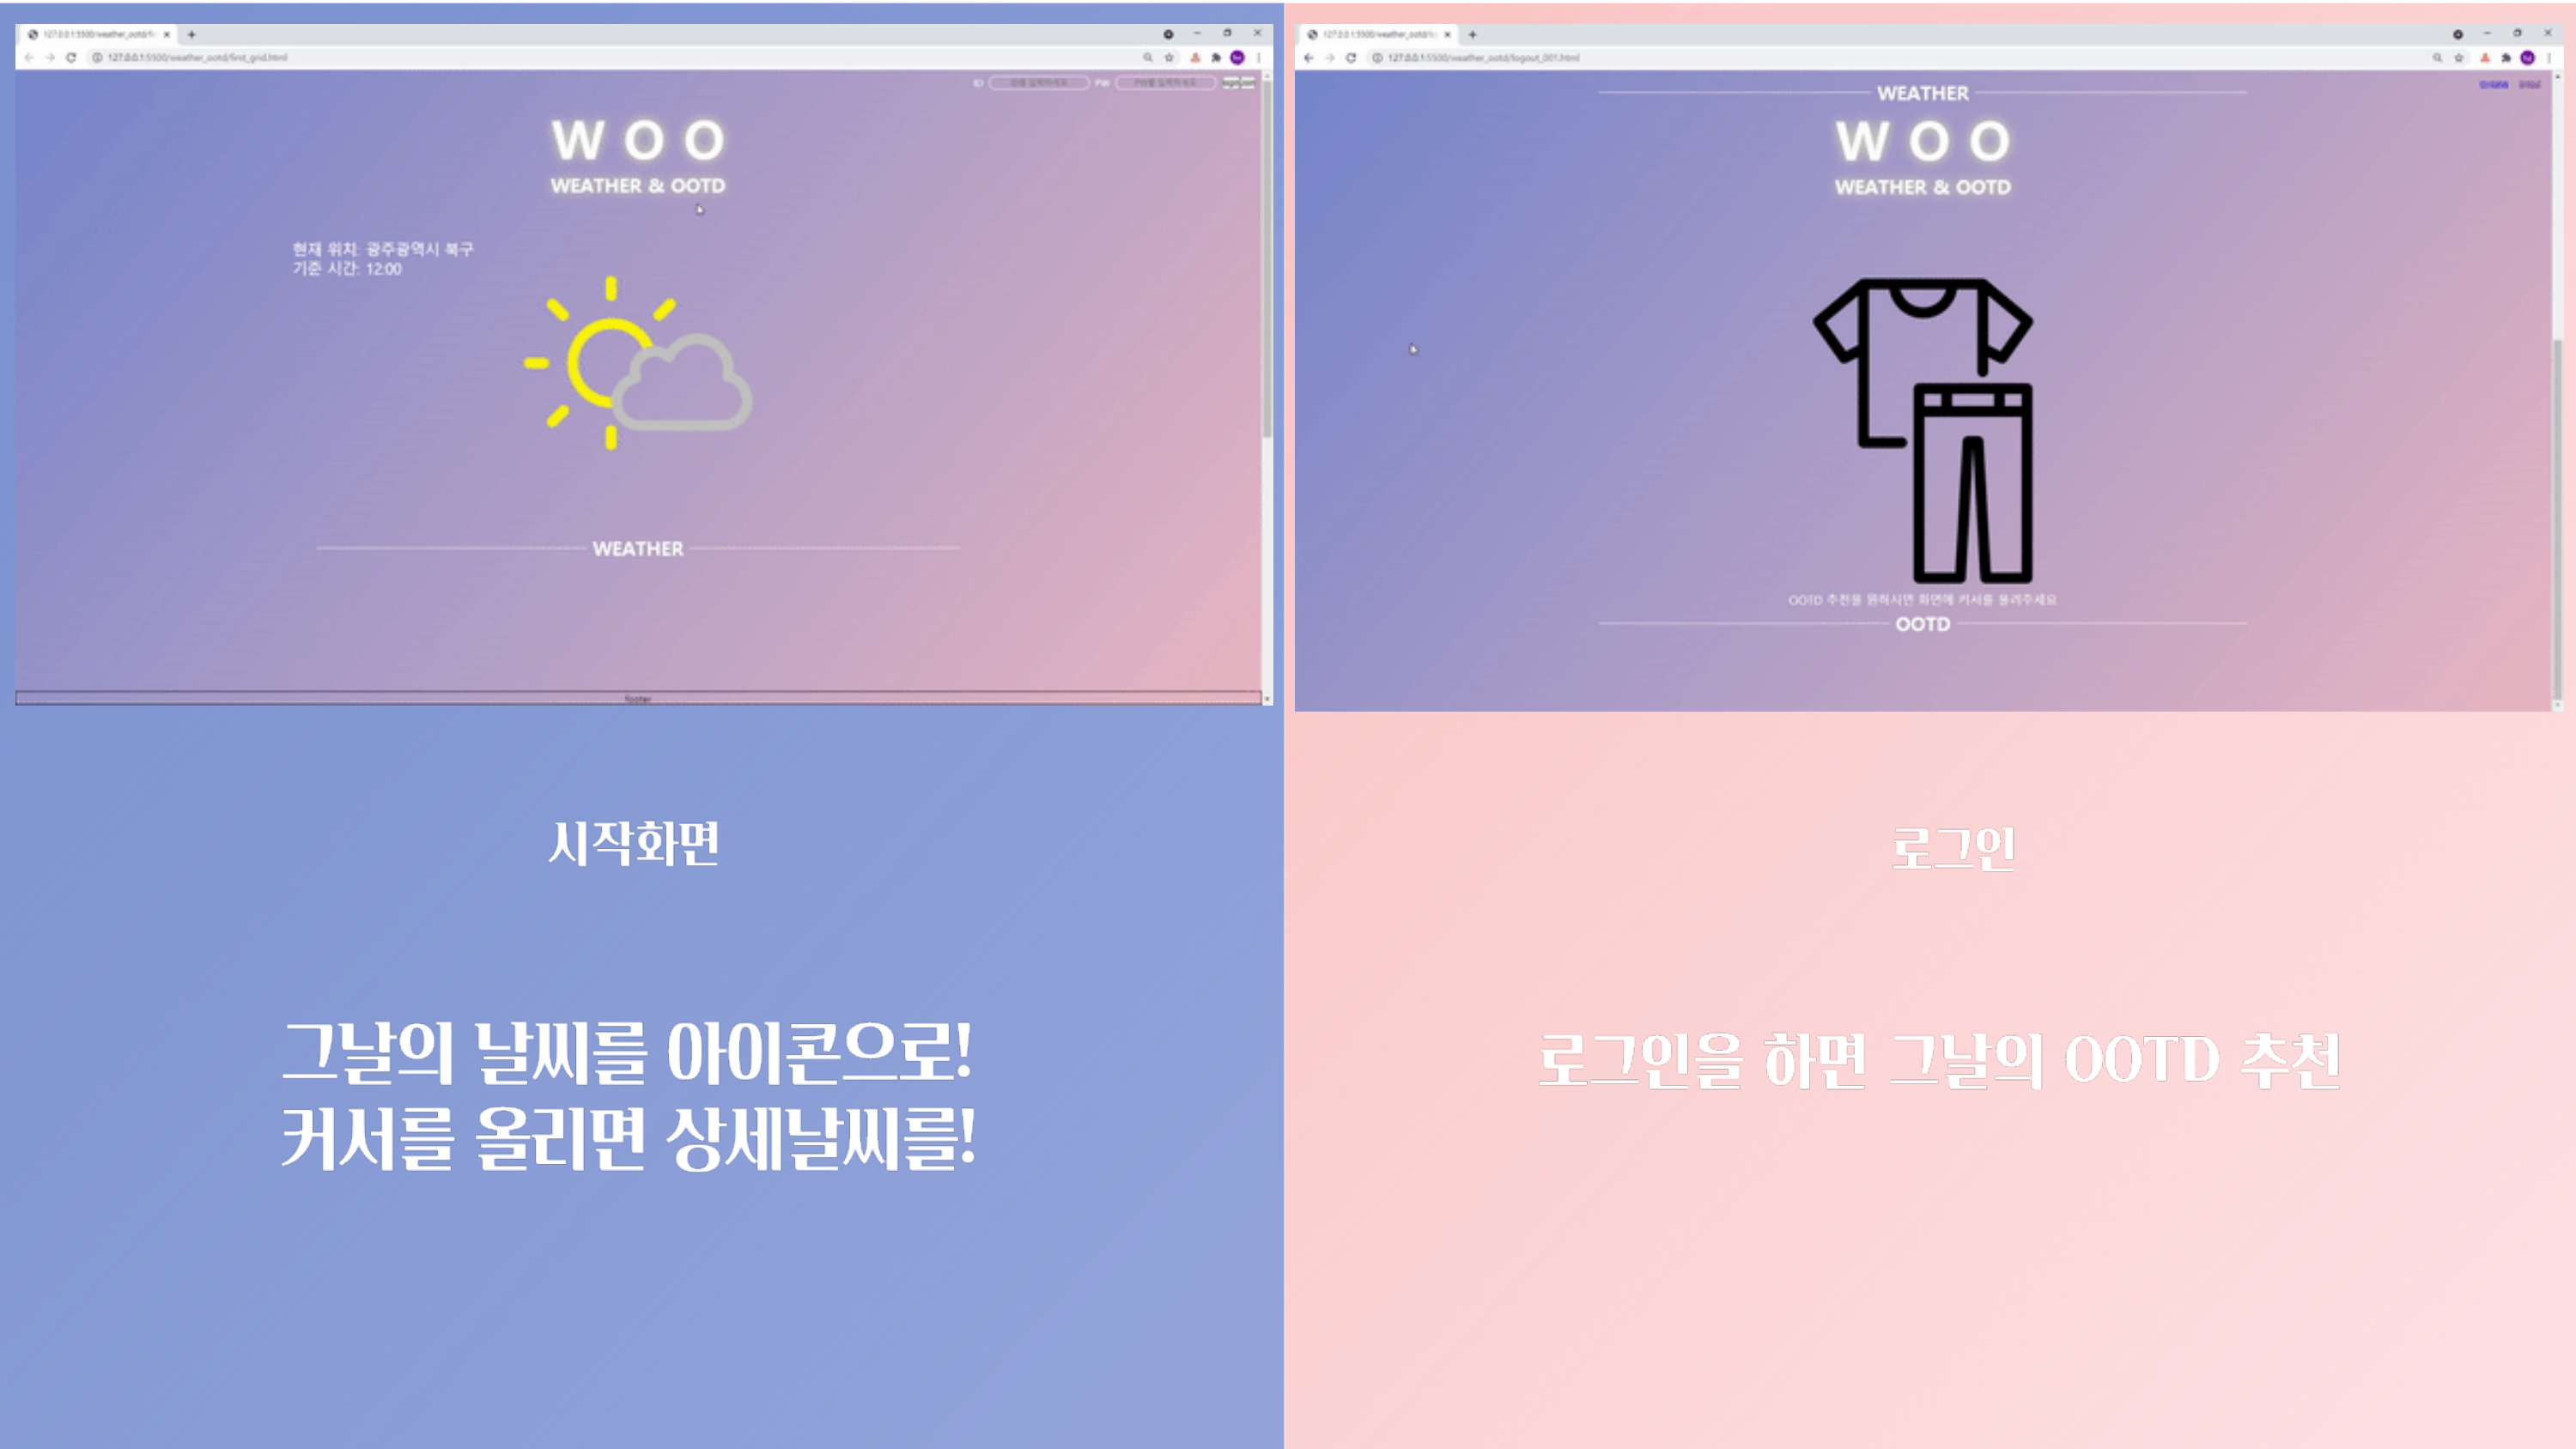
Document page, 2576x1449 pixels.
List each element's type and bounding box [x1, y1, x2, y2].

picture [1528, 1009, 2373, 1123]
text_box [0, 2, 2576, 1449]
picture [1294, 24, 2564, 712]
picture [404, 801, 745, 894]
picture [269, 993, 1010, 1216]
picture [15, 24, 1273, 706]
picture [1724, 806, 2042, 899]
